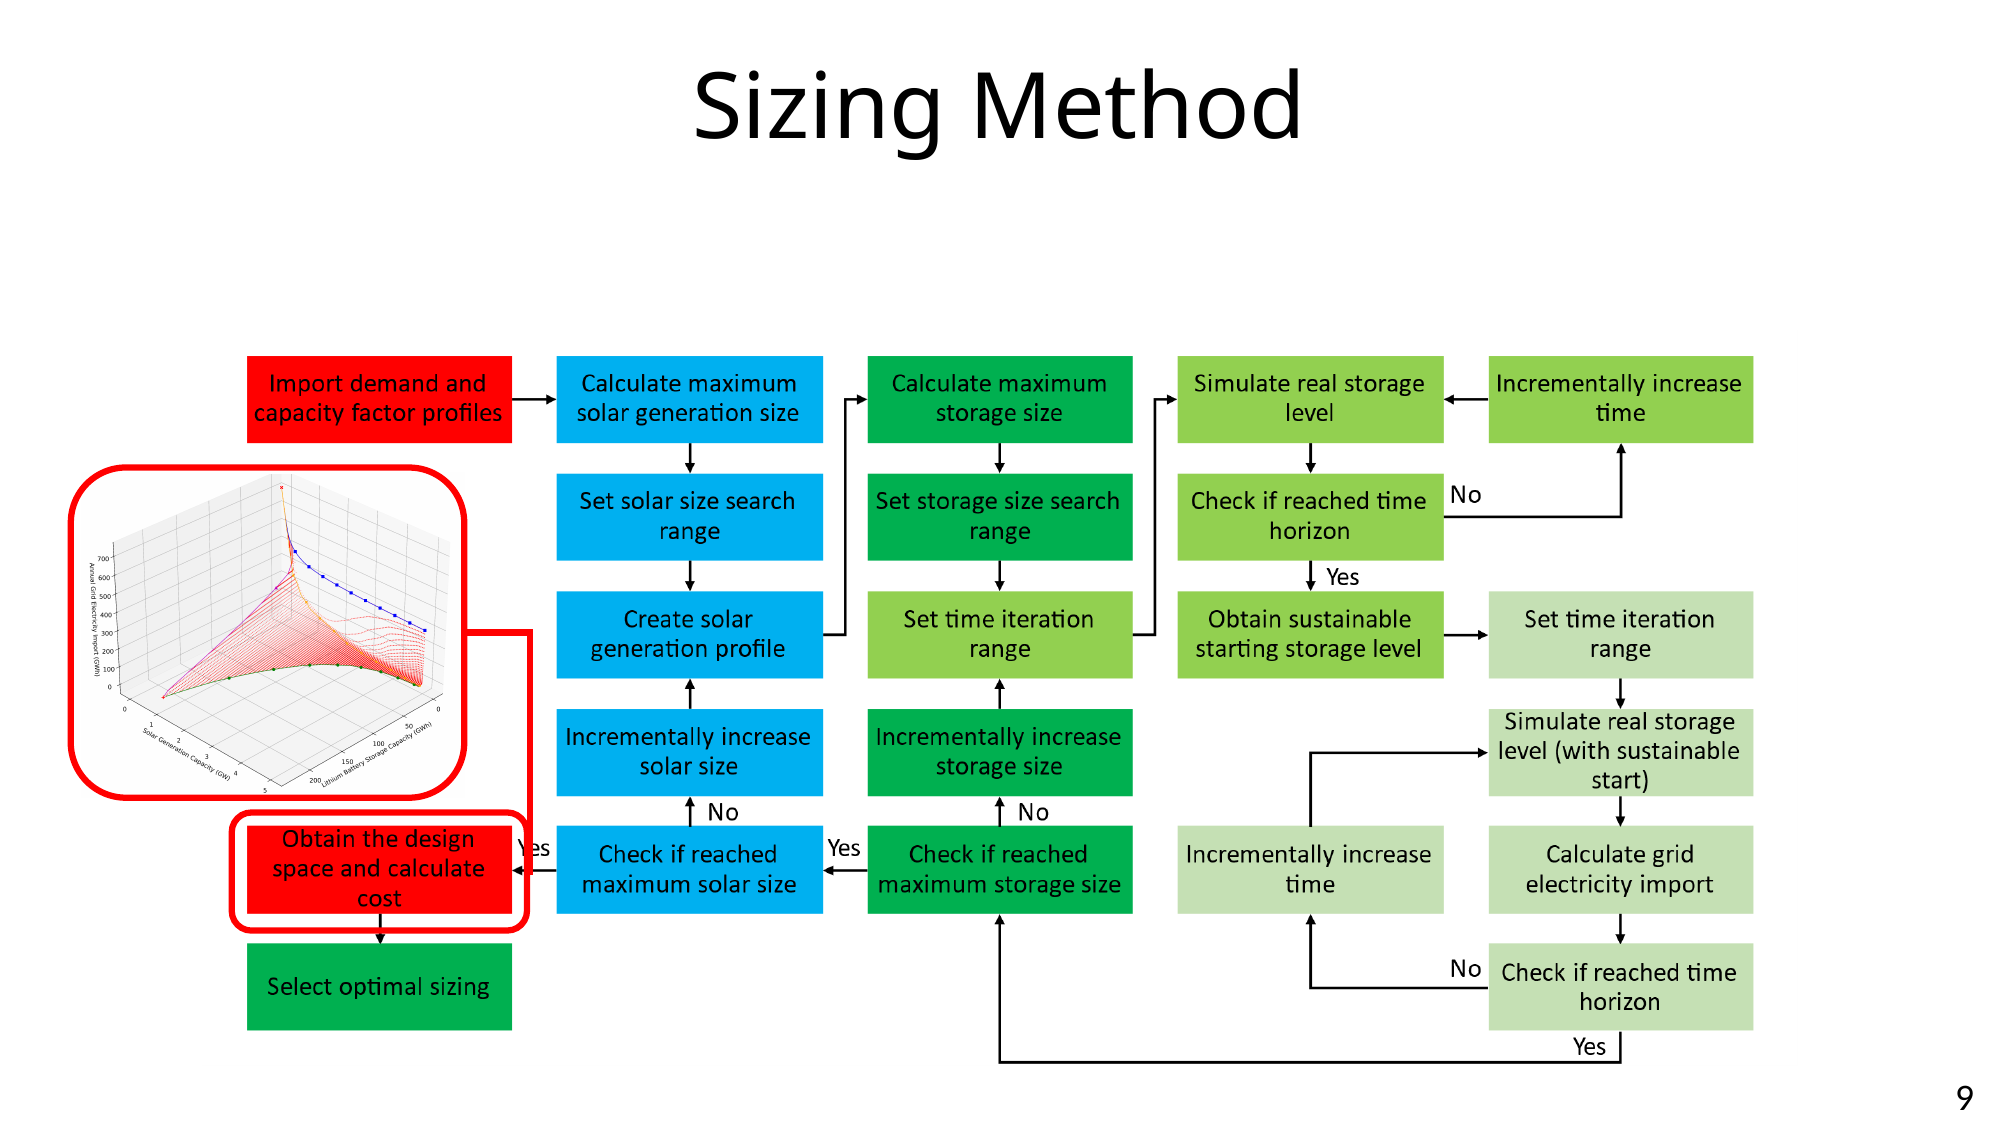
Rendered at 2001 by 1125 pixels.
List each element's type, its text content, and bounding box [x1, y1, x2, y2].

text_box [101, 466, 202, 472]
picture [81, 472, 465, 798]
text_box 9 [1929, 1065, 2000, 1125]
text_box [464, 632, 528, 872]
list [202, 330, 1798, 1066]
title Sizing Method [137, 0, 1863, 218]
text_box [69, 488, 81, 777]
